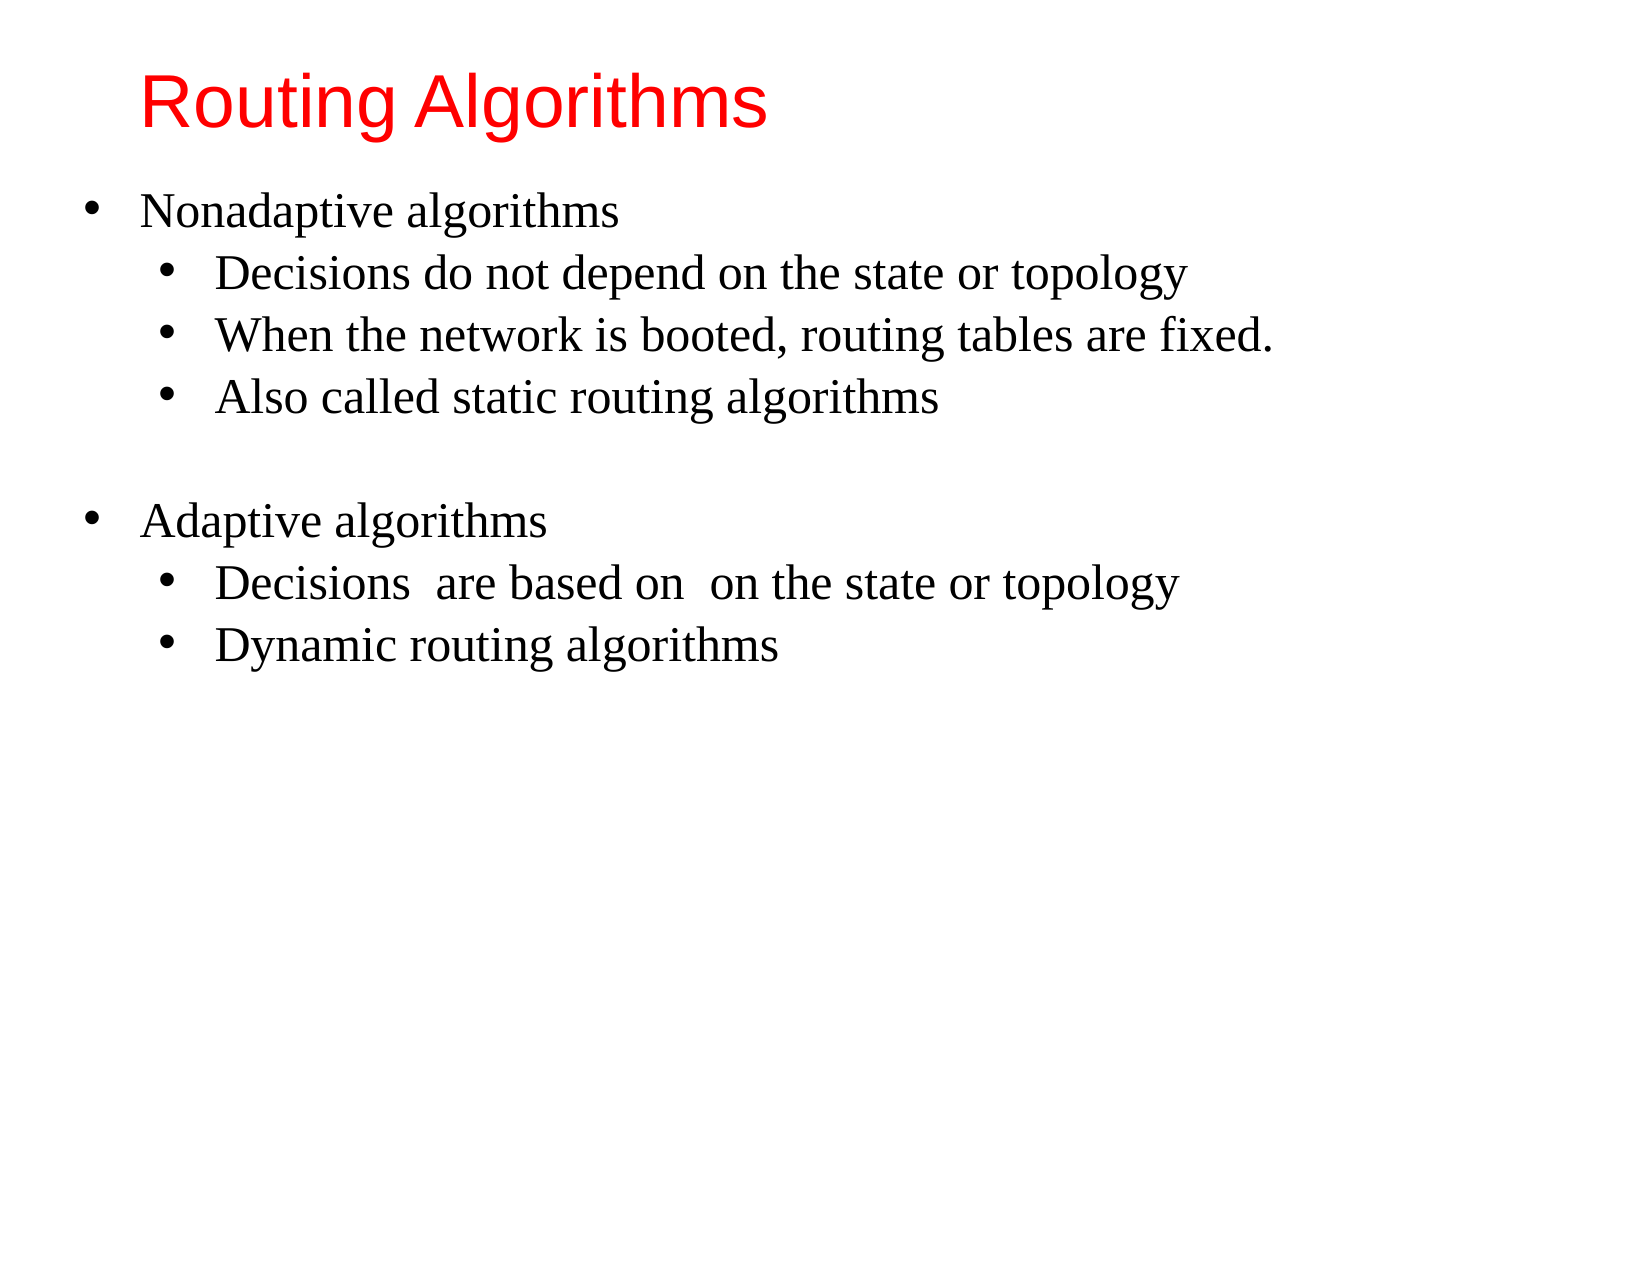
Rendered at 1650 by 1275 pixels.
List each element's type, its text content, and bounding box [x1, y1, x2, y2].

text_box Nonadaptive algorithms Decisions do not depend on the state or topology When the network is booted, routing tables are fixed. Also called static routing algorithms Adaptive algorithms Decisions are based on on the state or topology Dynamic routing algorithms [81, 174, 1619, 982]
title Routing Algorithms [137, 50, 1563, 174]
